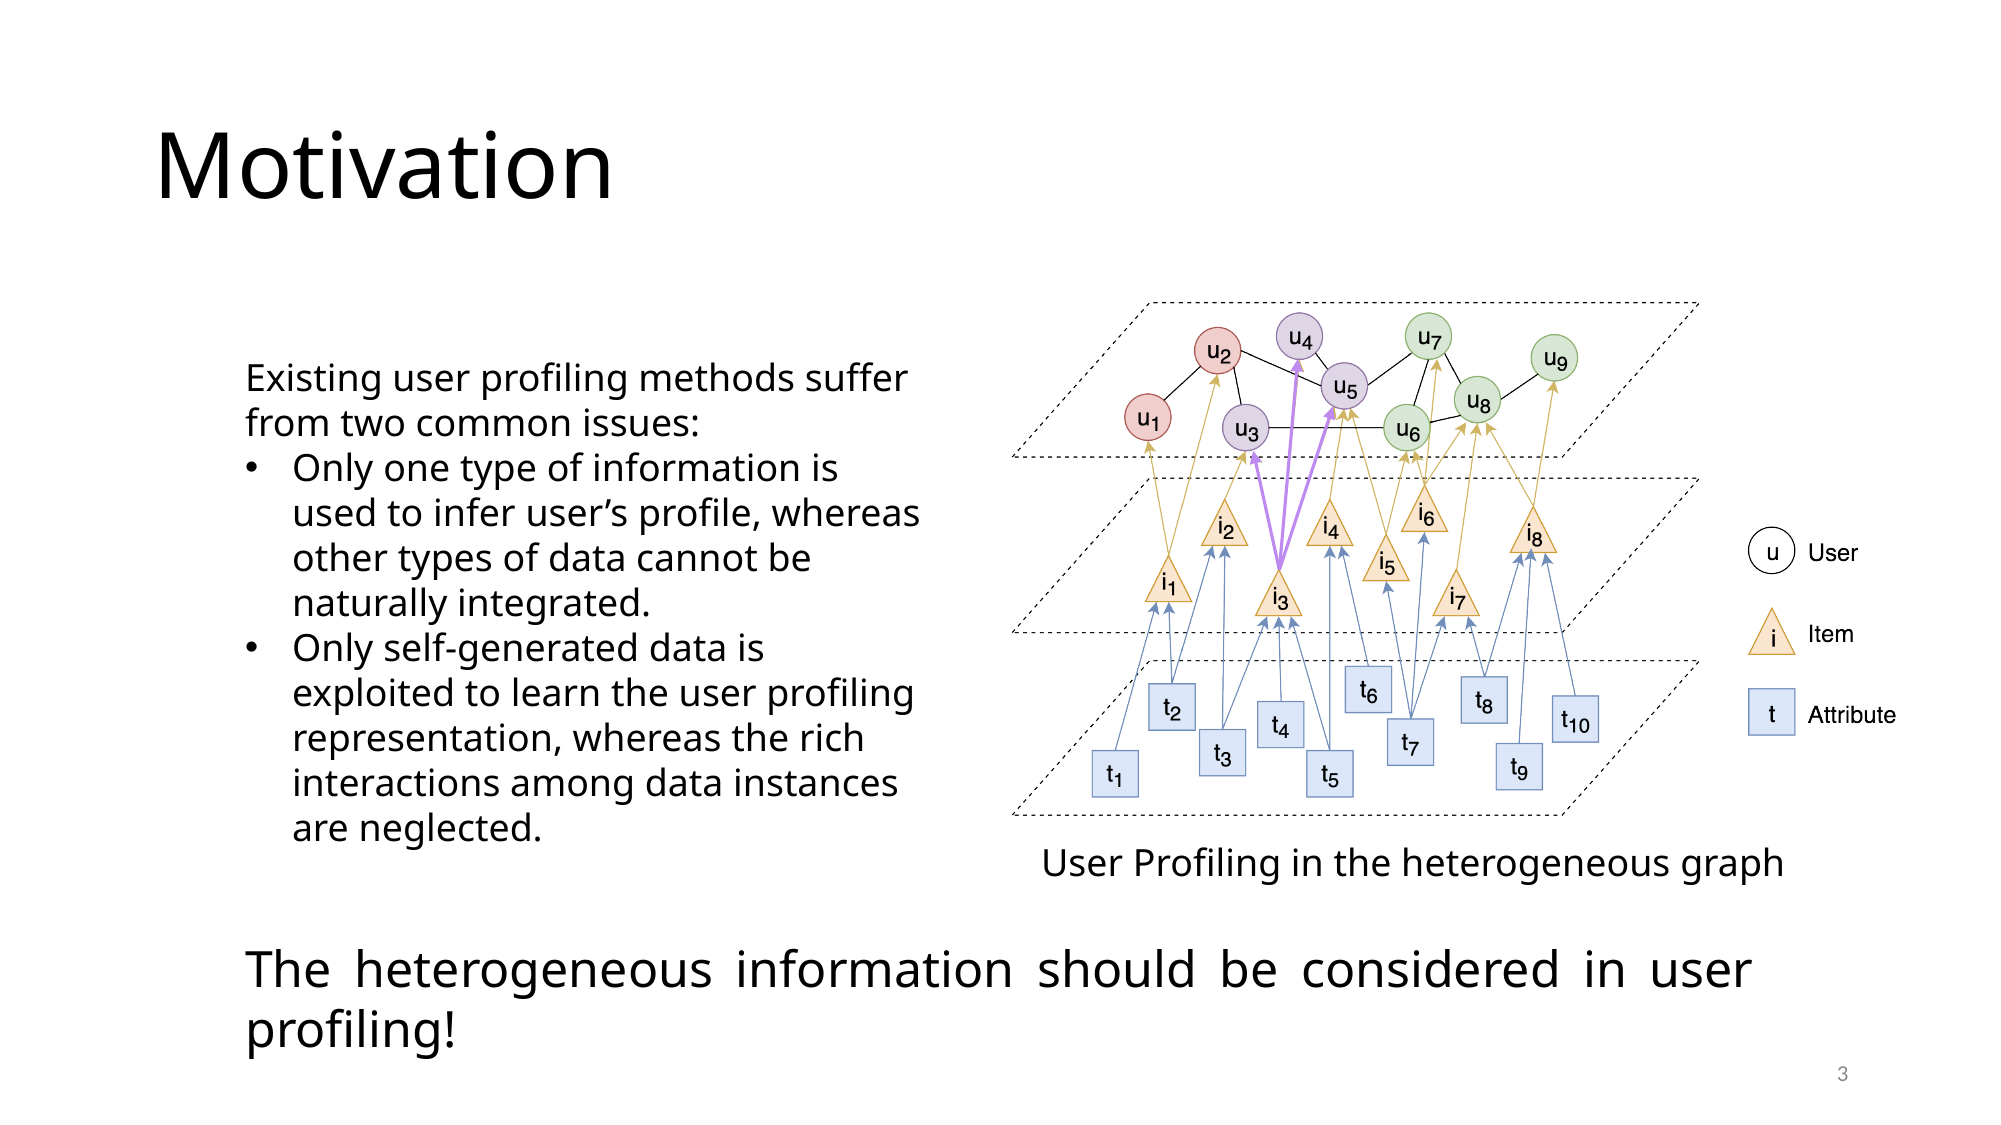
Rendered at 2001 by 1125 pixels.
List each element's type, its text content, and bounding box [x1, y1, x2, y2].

title Motivation [138, 60, 1864, 278]
text_box The heterogeneous information should be considered in user profiling! [230, 930, 1770, 1066]
slide_number 3 [1413, 1042, 1864, 1103]
text_box Existing user profiling methods suffer from two common issues: Only one type of information is used to infer user’s profile, whereas other types of data cannot be naturally integrated. Only self-generated data is exploited to learn the user profiling representation, whereas the rich interactions among data instances are neglected. [230, 346, 943, 857]
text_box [1001, 287, 1903, 823]
text_box User Profiling in the heterogeneous graph [1026, 831, 1801, 891]
